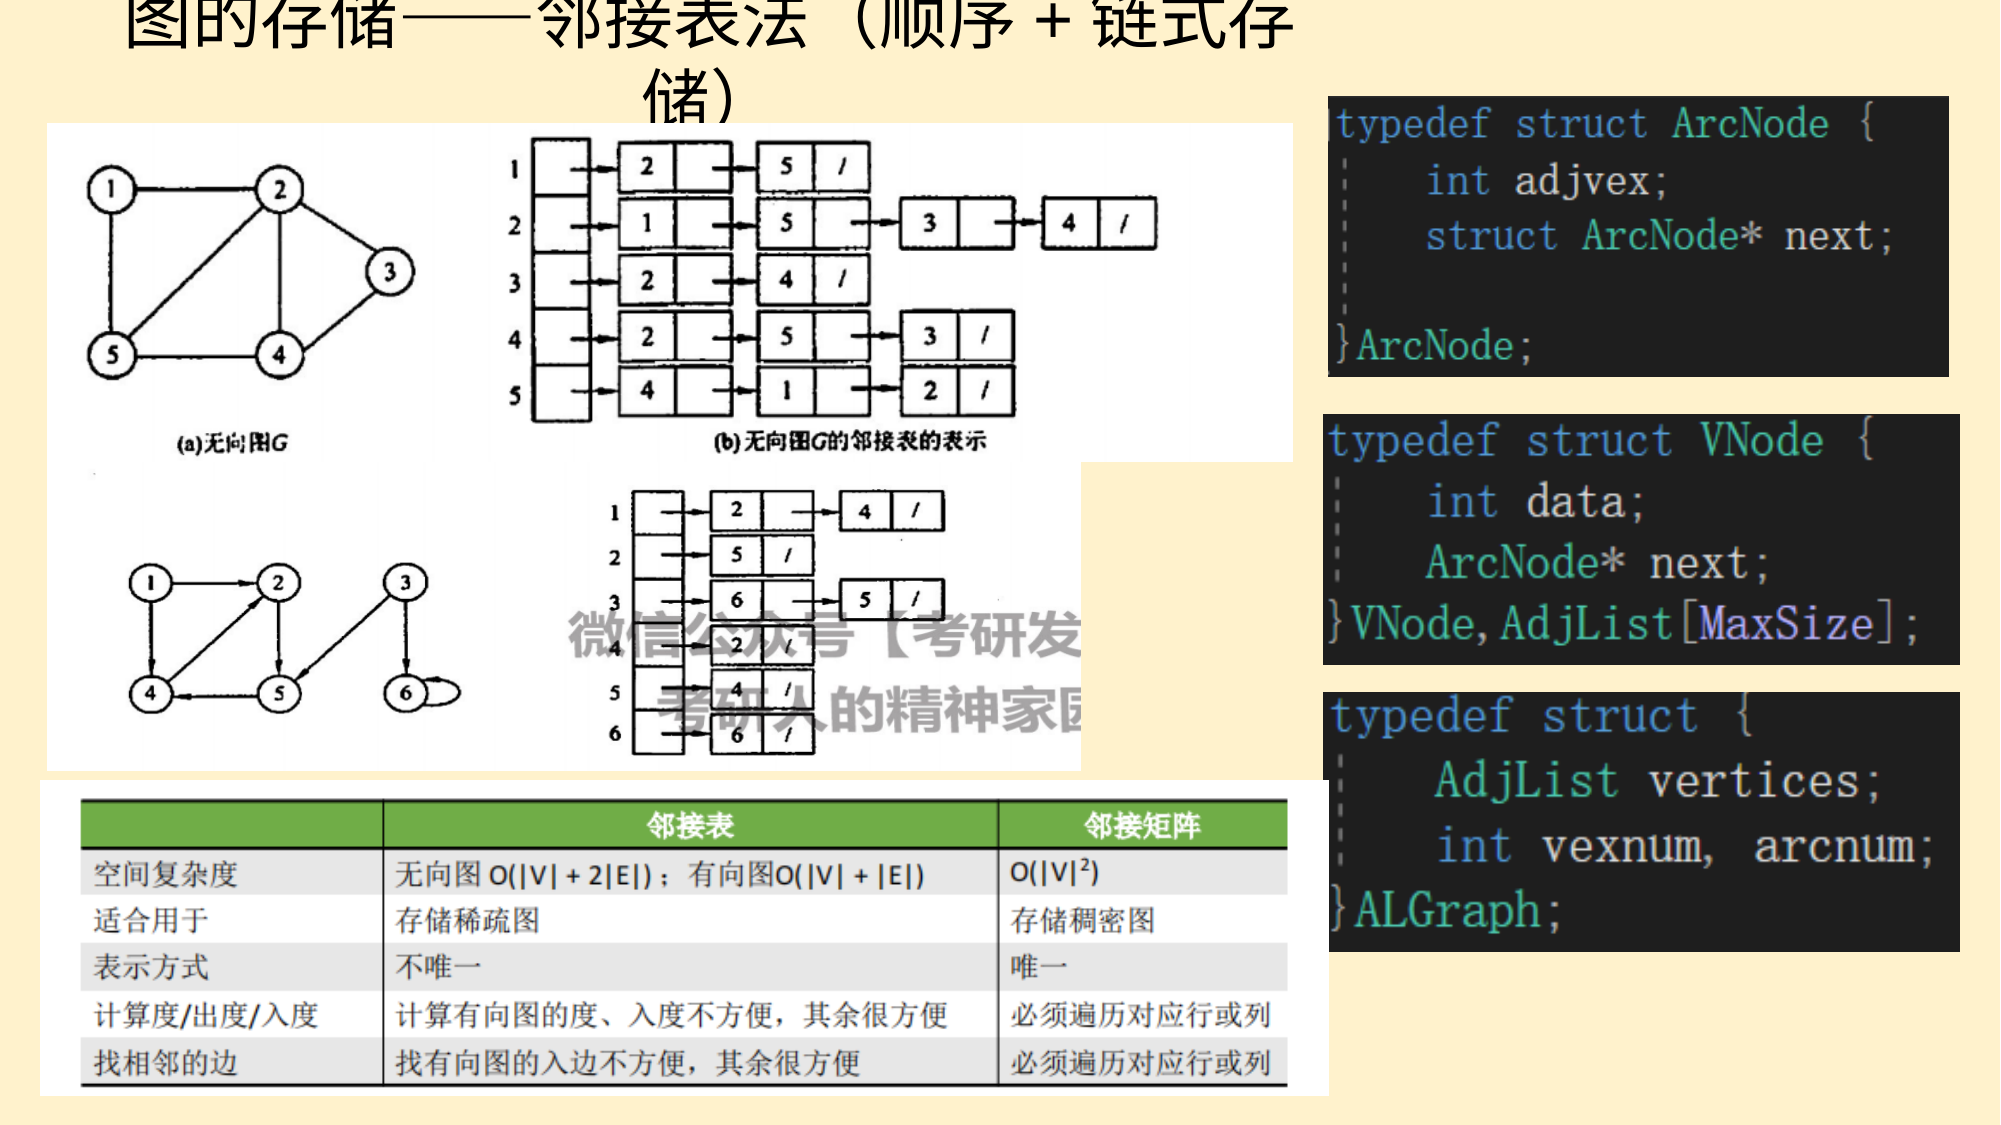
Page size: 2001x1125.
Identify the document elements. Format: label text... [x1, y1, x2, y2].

picture [40, 692, 1960, 1096]
picture [47, 123, 1293, 771]
picture [1323, 414, 1960, 665]
text_box 图的存储——邻接表法（顺序+链式存储） [57, 0, 1362, 124]
picture [1328, 96, 1949, 377]
